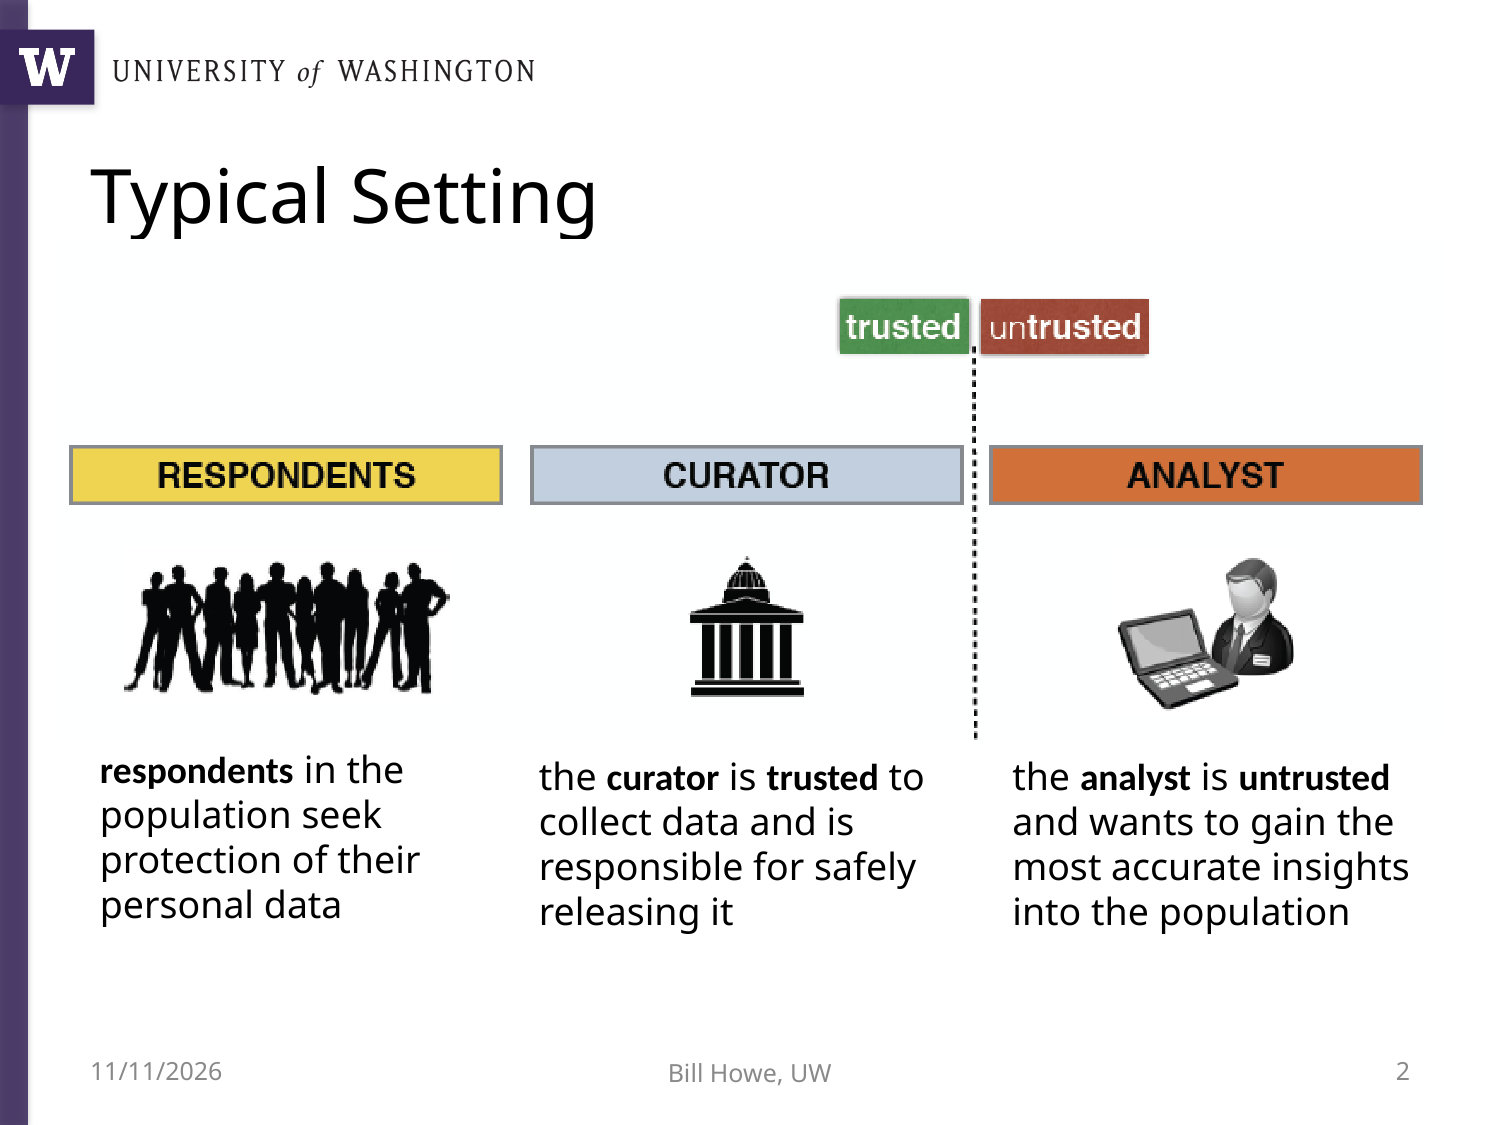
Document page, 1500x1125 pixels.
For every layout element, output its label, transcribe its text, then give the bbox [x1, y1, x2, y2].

footer Bill Howe, UW [512, 1042, 988, 1103]
picture [19, 48, 75, 86]
picture [112, 59, 534, 88]
text_box respondents in the population seek protection of their personal data [91, 751, 530, 935]
text_box the analyst is untrusted and wants to gain the most accurate insights into the population [1003, 750, 1443, 942]
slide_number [75, 1042, 425, 1103]
title Typical Setting [75, 125, 1425, 237]
text_box the curator is trusted to collect data and is responsible for safely releasing it [530, 751, 970, 942]
slide_number 2 [1074, 1042, 1425, 1103]
picture [56, 239, 1443, 742]
